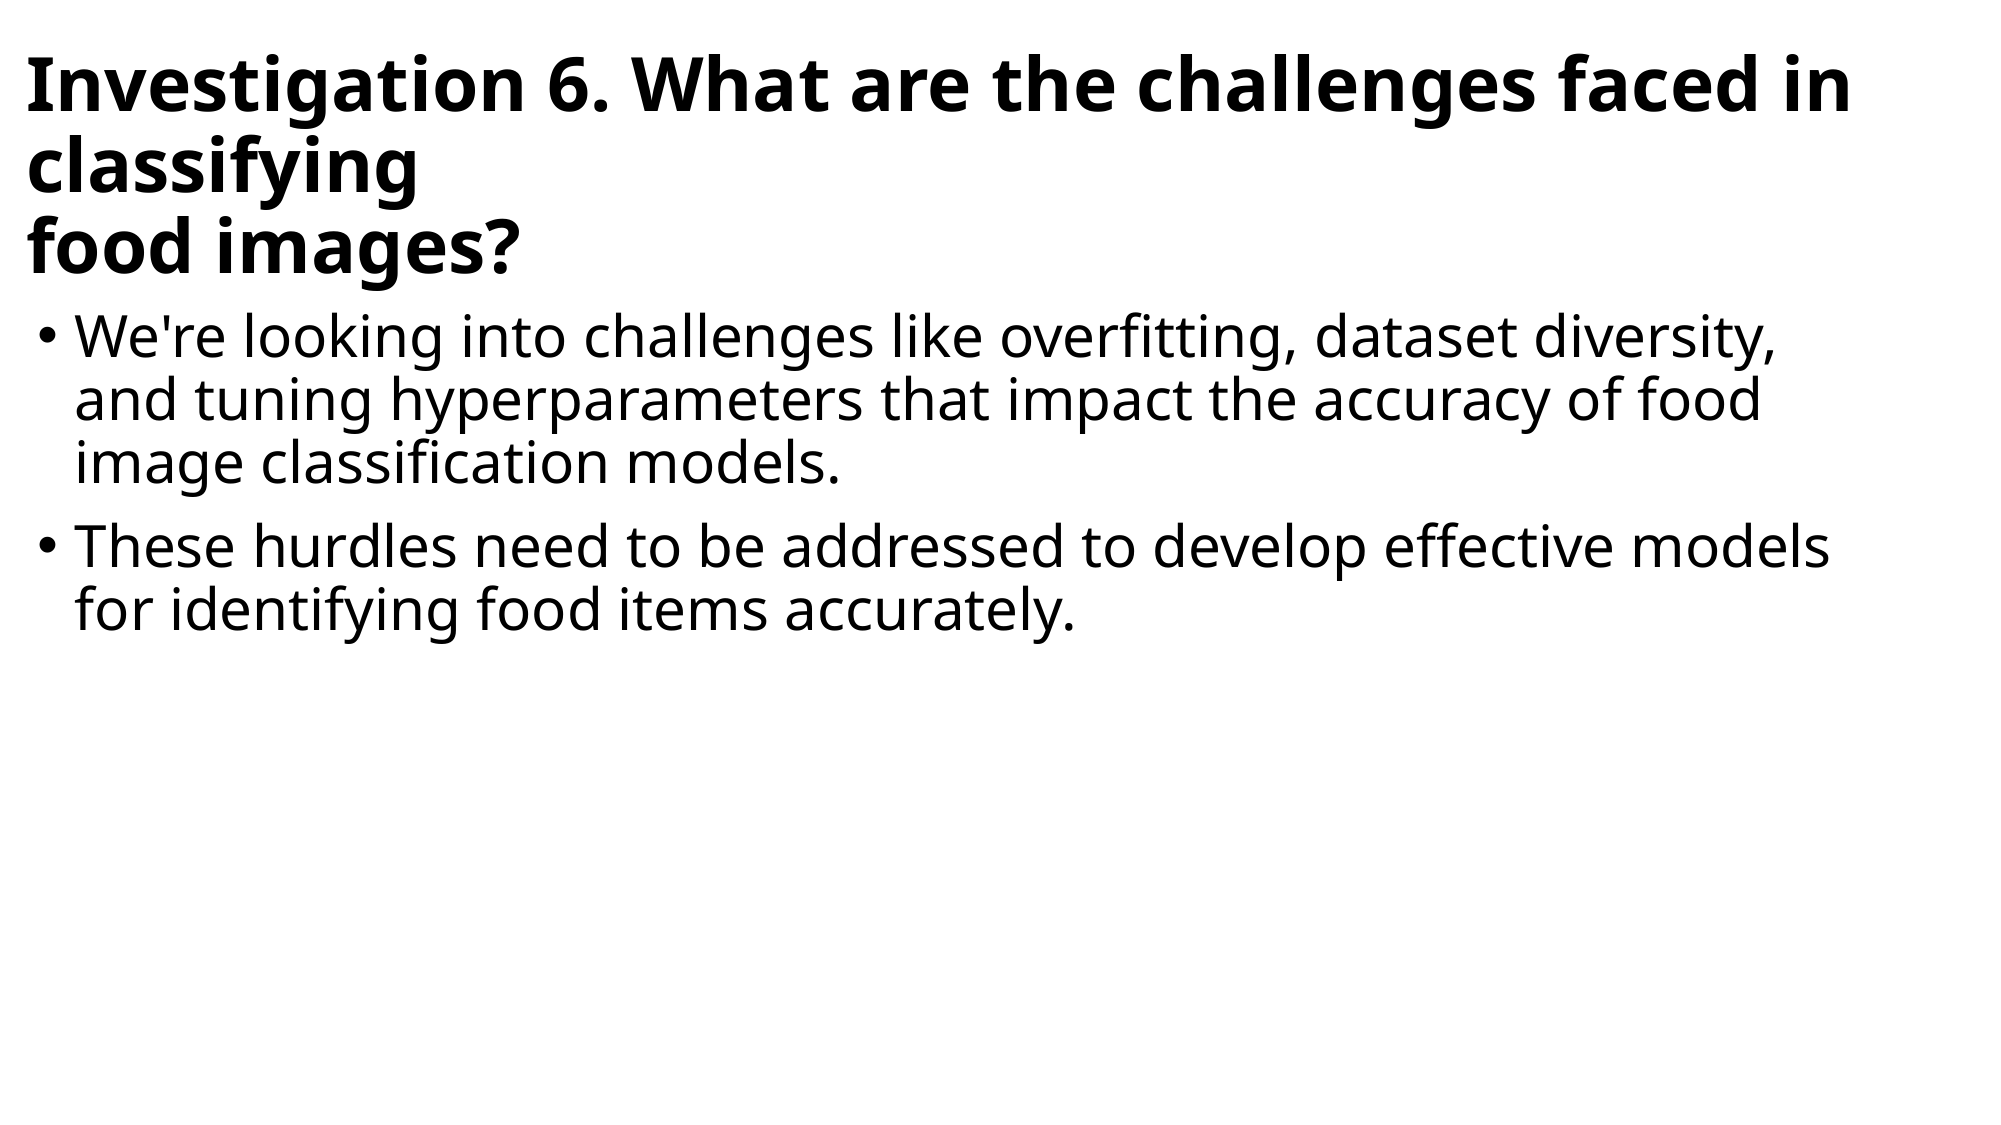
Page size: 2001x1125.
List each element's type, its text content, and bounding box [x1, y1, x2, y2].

title Investigation 6. What are the challenges faced in classifying food images? [11, 59, 1937, 278]
list We're looking into challenges like overfitting, dataset diversity, and tuning hyperparameters that impact the accuracy of food image classification models. These hurdles need to be addressed to develop effective models for identifying food items accurately. [22, 299, 1863, 1014]
